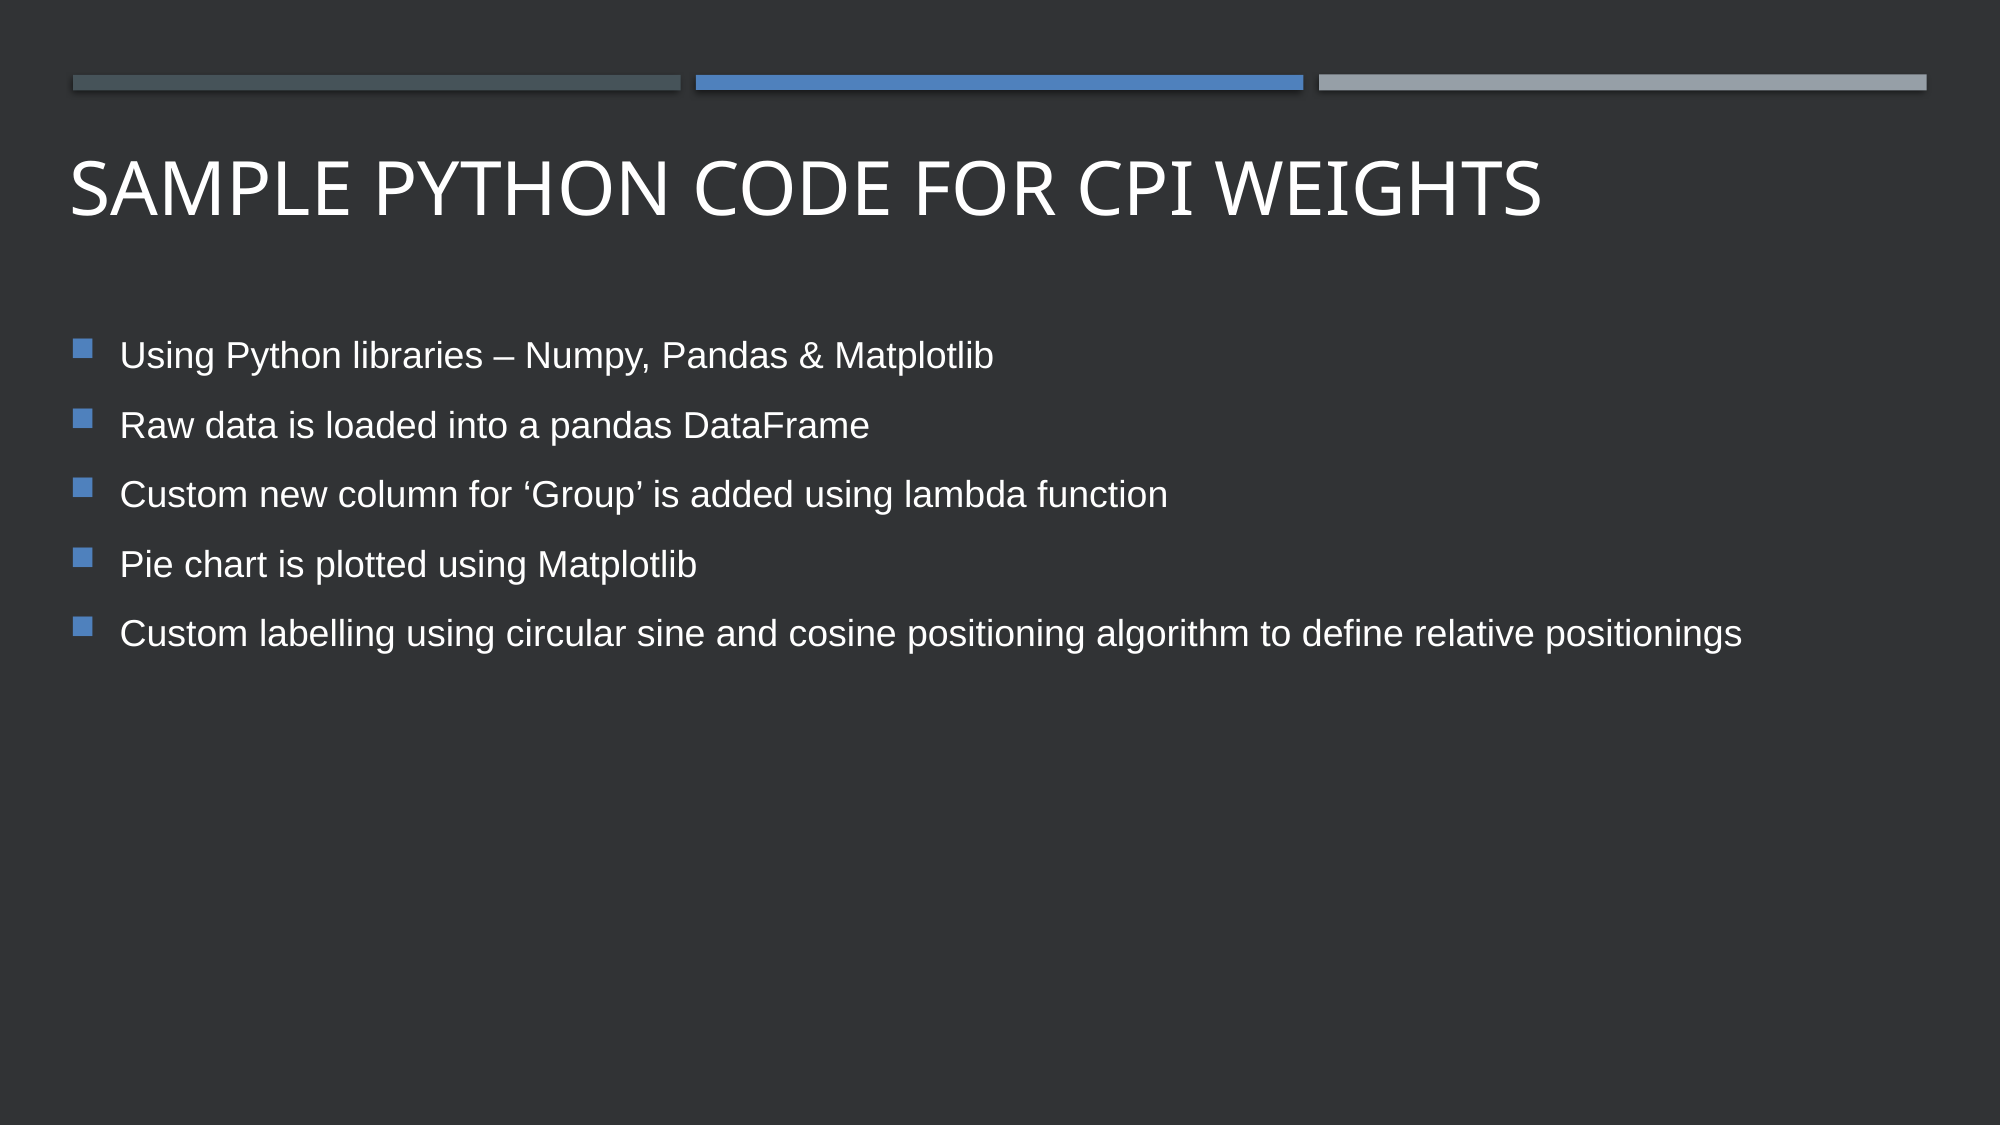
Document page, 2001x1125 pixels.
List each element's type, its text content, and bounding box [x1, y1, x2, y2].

list Using Python libraries – Numpy, Pandas & Matplotlib Raw data is loaded into a pandas DataFrame Custom new column for ‘Group’ is added using lambda function Pie chart is plotted using Matplotlib Custom labelling using circular sine and cosine positioning algorithm to define relative positionings [54, 319, 1948, 917]
title SAMPLE PYTHON CODE FOR CPI weights [54, 133, 1948, 319]
